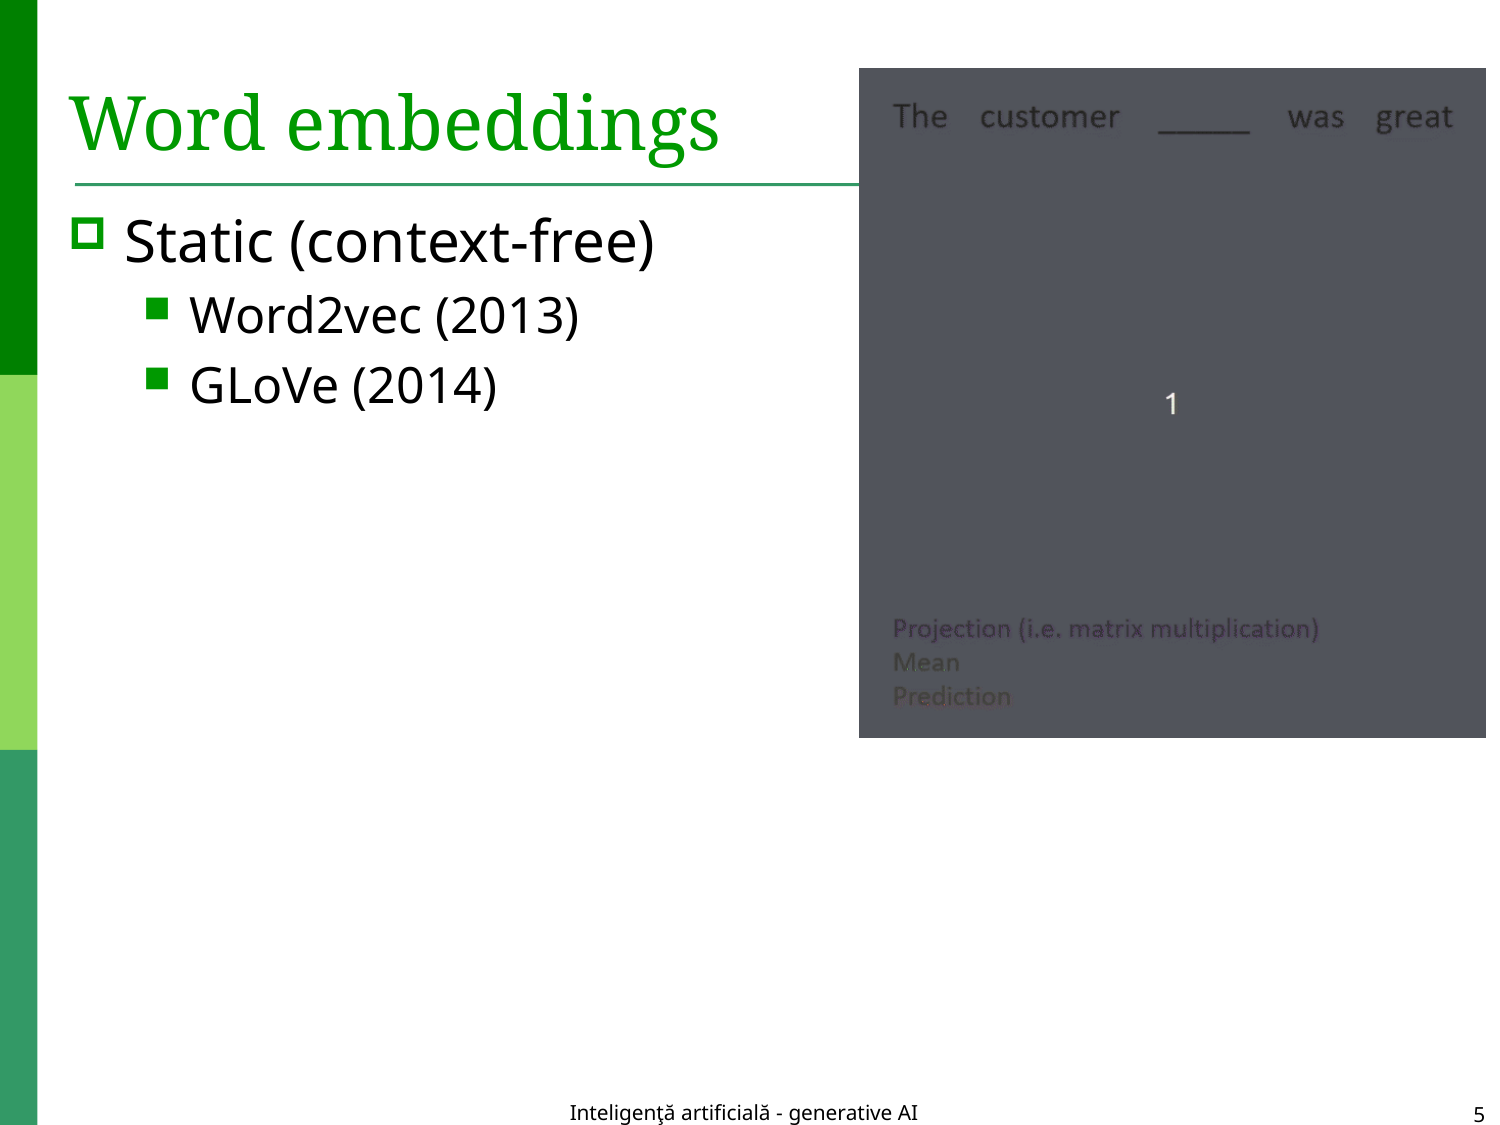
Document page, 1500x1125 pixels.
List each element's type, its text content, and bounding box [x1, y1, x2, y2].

picture [858, 68, 1486, 738]
slide_number 5 [1149, 1093, 1500, 1125]
title Word embeddings [53, 19, 1471, 173]
footer Inteligenţă artificială - generative AI [229, 1091, 1259, 1125]
list Static (context-free) Word2vec (2013) GLoVe (2014) [53, 196, 1471, 1094]
